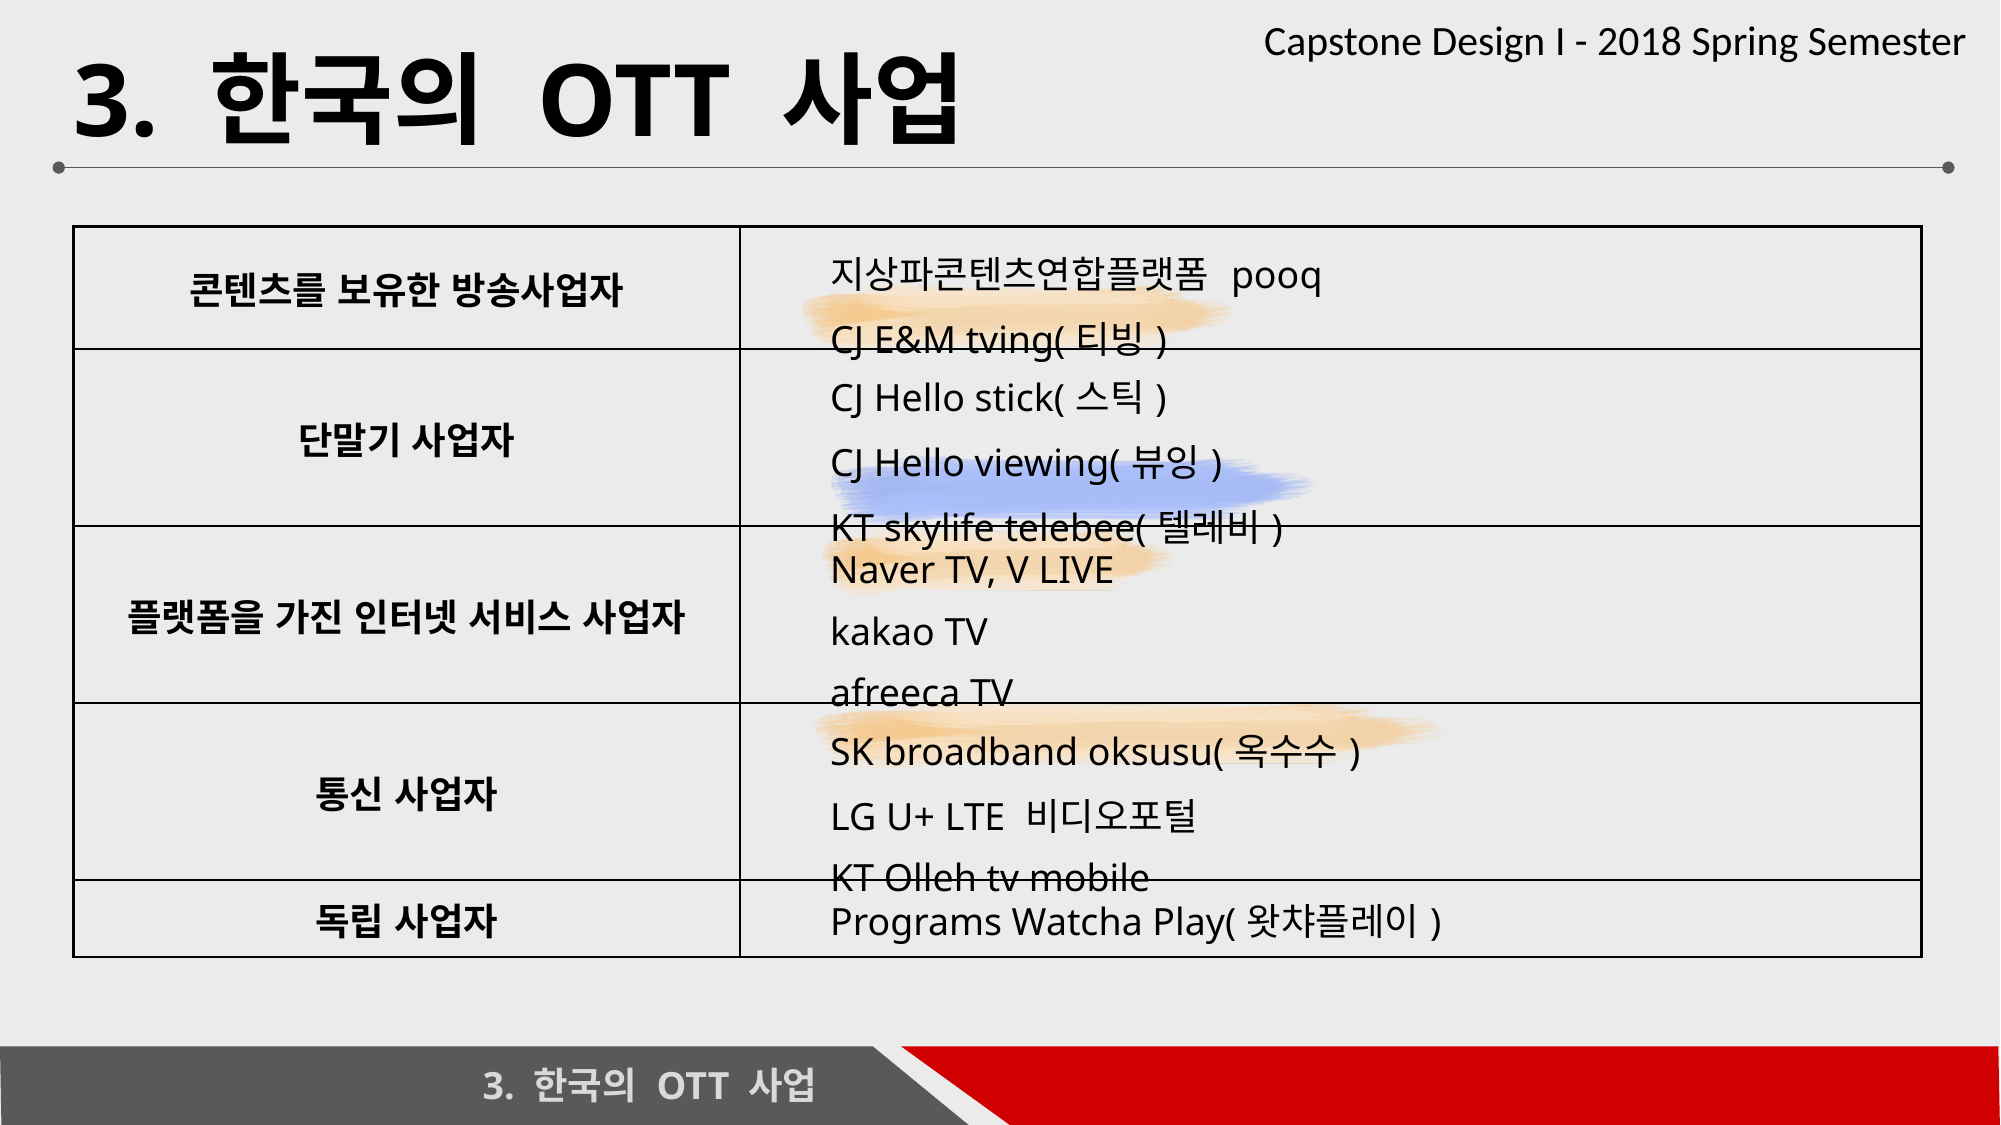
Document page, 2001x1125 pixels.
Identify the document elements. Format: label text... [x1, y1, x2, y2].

table_header 콘텐츠를 보유한 방송사업자 [75, 228, 739, 348]
table_cell 독립 사업자 [75, 881, 739, 956]
table_cell Naver TV, V LIVE kakao TV afreeca TV [741, 527, 1920, 702]
table_cell CJ Hello stick(스틱) CJ Hello viewing(뷰잉) KT skylife telebee(텔레비) [741, 350, 1920, 525]
picture [776, 249, 1316, 373]
table_cell 단말기 사업자 [75, 350, 739, 525]
title 3. 한국의 OTT 사업 [58, 0, 2000, 166]
picture [777, 666, 1564, 791]
picture [800, 422, 1406, 617]
table_cell Programs Watcha Play(왓챠플레이) [741, 881, 1920, 956]
text_box 3. 한국의 OTT 사업 [23, 1054, 832, 1115]
table_cell 플랫폼을 가진 인터넷 서비스 사업자 [75, 527, 739, 702]
table_header 지상파콘텐츠연합플랫폼 pooq CJ E&M tving(티빙) [741, 228, 1920, 348]
table_cell SK broadband oksusu(옥수수) LG U+ LTE 비디오포털 KT Olleh tv mobile [741, 704, 1920, 879]
table_cell 통신 사업자 [75, 704, 739, 879]
